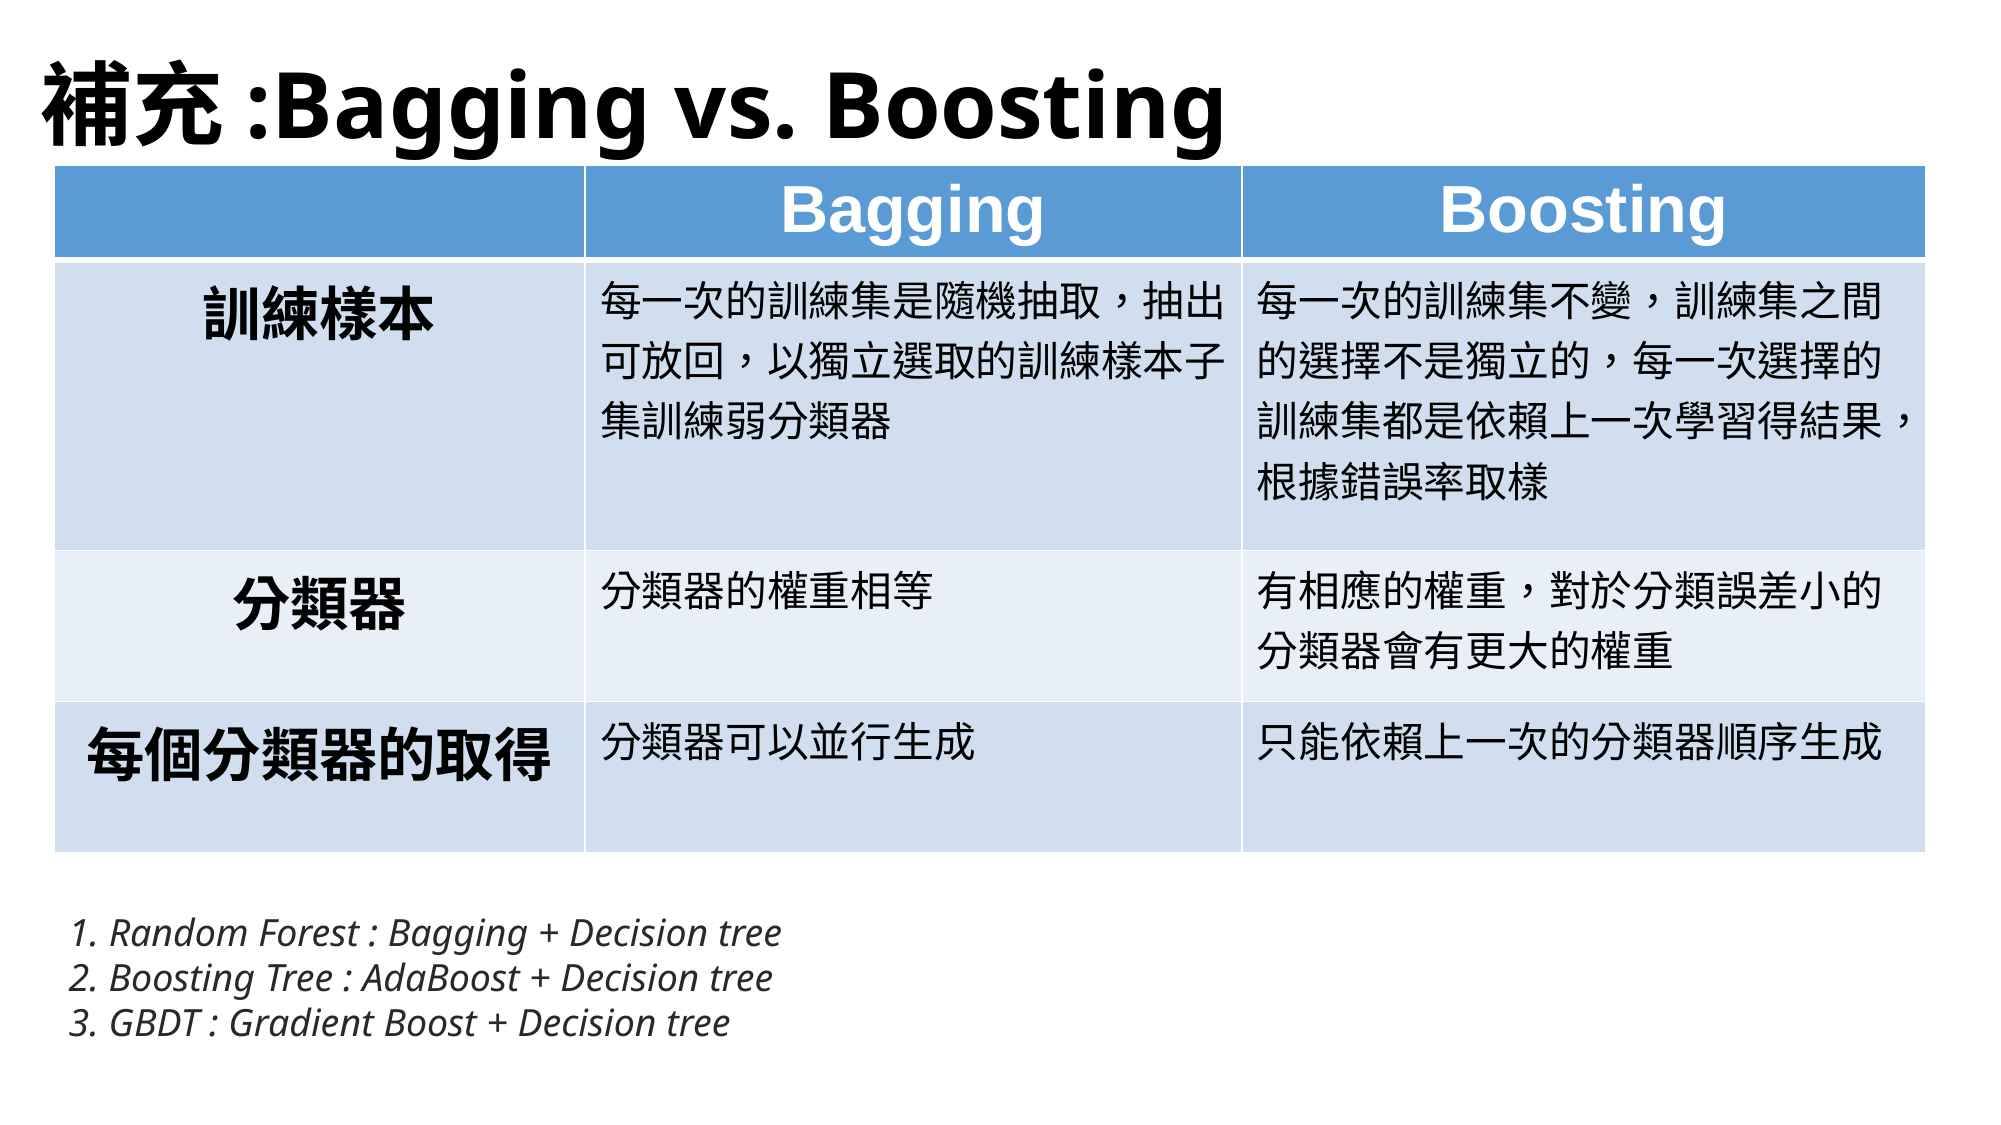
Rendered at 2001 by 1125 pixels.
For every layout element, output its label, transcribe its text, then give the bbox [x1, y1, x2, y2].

table_cell 每一次的訓練集不變，訓練集之間的選擇不是獨立的，每一次選擇的訓練集都是依賴上一次學習得結果，根據錯誤率取樣 [1243, 263, 1925, 550]
table_cell 每個分類器的取得 [55, 702, 584, 852]
table_header [55, 166, 584, 257]
table_cell 訓練樣本 [55, 263, 584, 550]
table_cell 分類器 [55, 551, 584, 701]
table_cell 分類器可以並行生成 [586, 702, 1241, 852]
table_header Boosting [1243, 166, 1925, 257]
table_cell 分類器的權重相等 [586, 551, 1241, 701]
table_cell 每一次的訓練集是隨機抽取，抽出可放回，以獨立選取的訓練樣本子集訓練弱分類器 [586, 263, 1241, 550]
table_cell 有相應的權重，對於分類誤差小的分類器會有更大的權重 [1243, 551, 1925, 701]
table_cell 只能依賴上一次的分類器順序生成 [1243, 702, 1925, 852]
title 補充:Bagging vs. Boosting [25, 0, 1751, 218]
table_header Bagging [586, 166, 1241, 257]
text_box 1. Random Forest : Bagging + Decision tree 2. Boosting Tree : AdaBoost + Decision tree 3. GBDT : Gradient Boost + Decision tree [53, 901, 1054, 1051]
